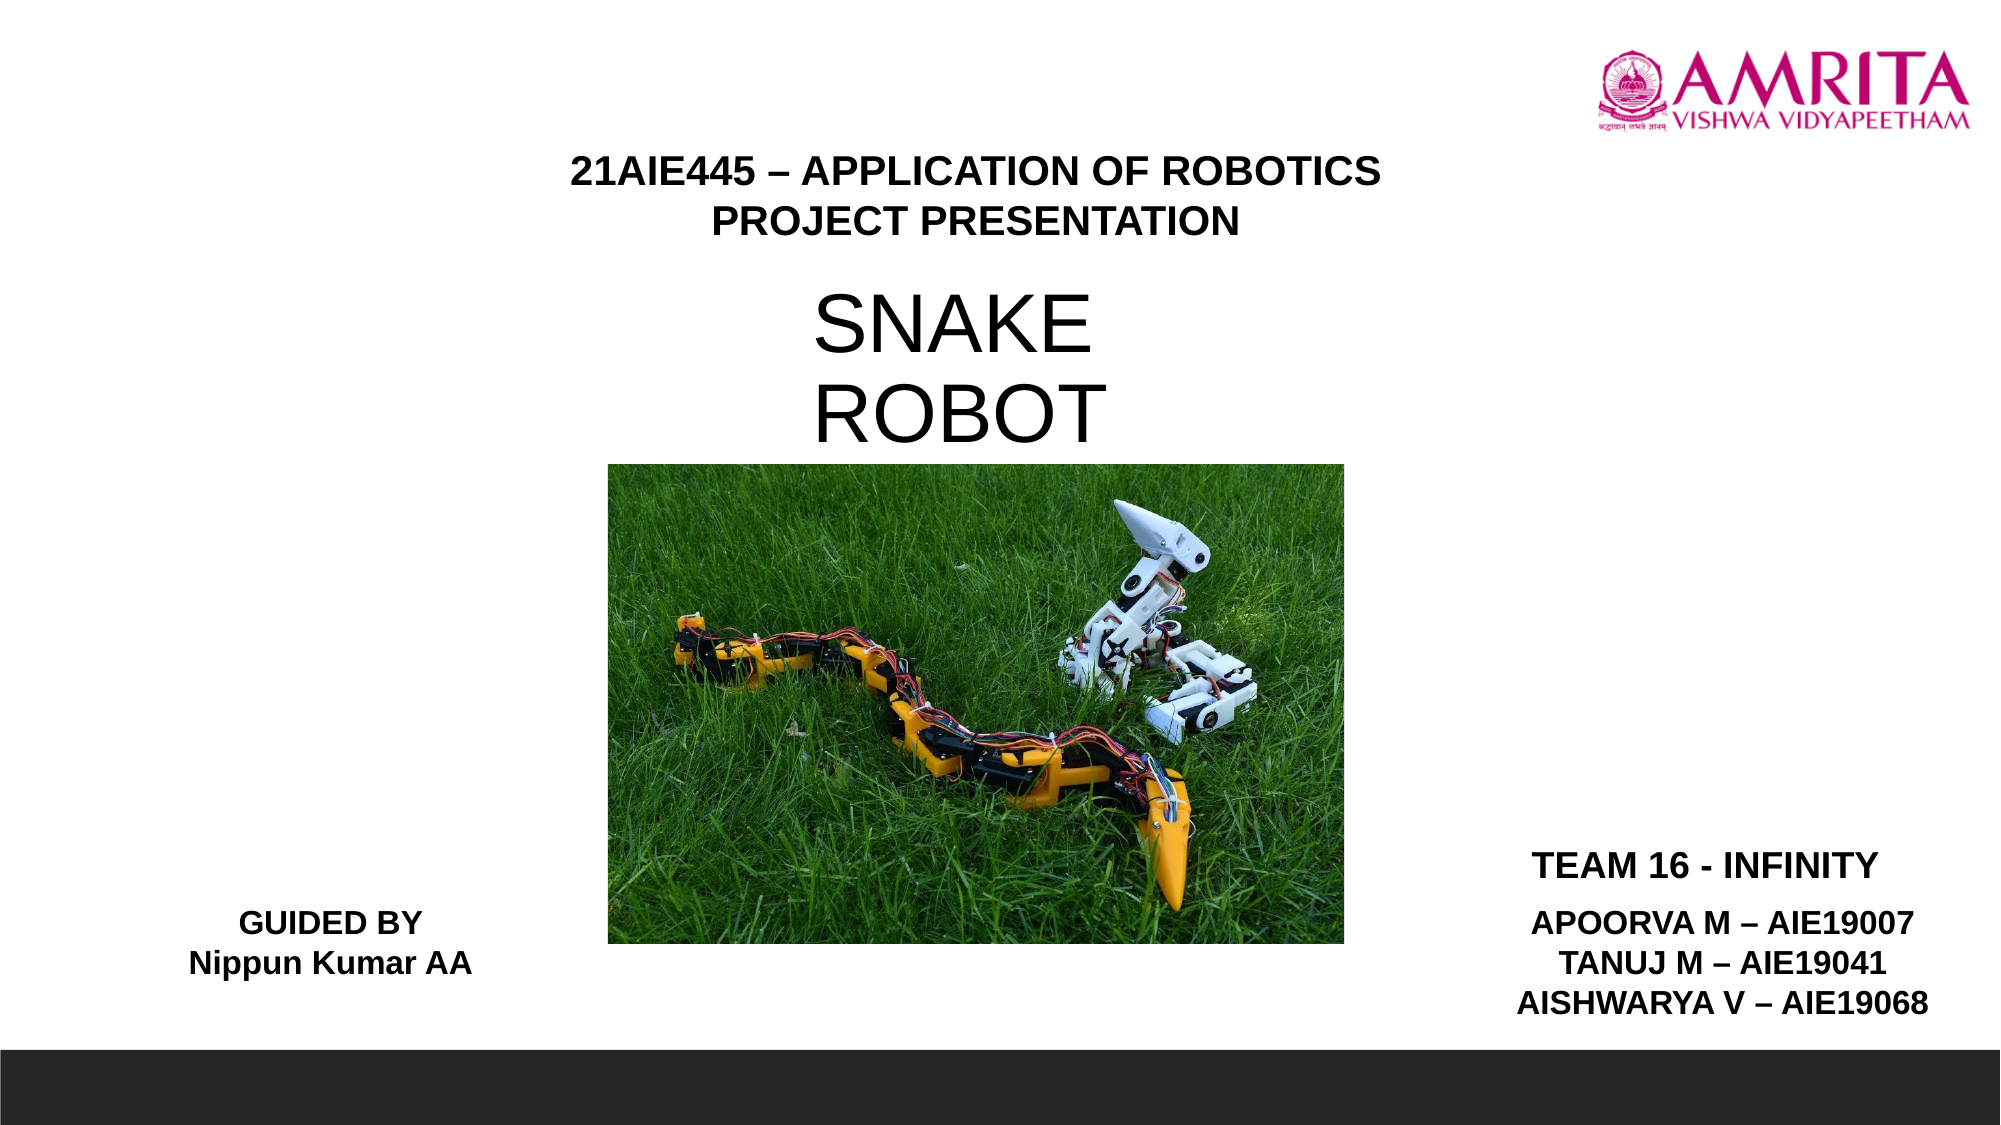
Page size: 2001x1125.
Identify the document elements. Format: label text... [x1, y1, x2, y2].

text_box 21AIE445 – APPLICATION OF ROBOTICS PROJECT PRESENTATION [219, 136, 1733, 252]
picture [1594, 20, 1974, 163]
text_box GUIDED BY Nippun Kumar AA [53, 893, 608, 989]
picture [607, 464, 1345, 944]
text_box TEAM 16 - INFINITY [1516, 833, 1899, 894]
text_box APOORVA M – AIE19007 TANUJ M – AIE19041 AISHWARYA V – AIE19068 [1445, 893, 2000, 1029]
text_box SNAKE ROBOT [797, 272, 1379, 394]
